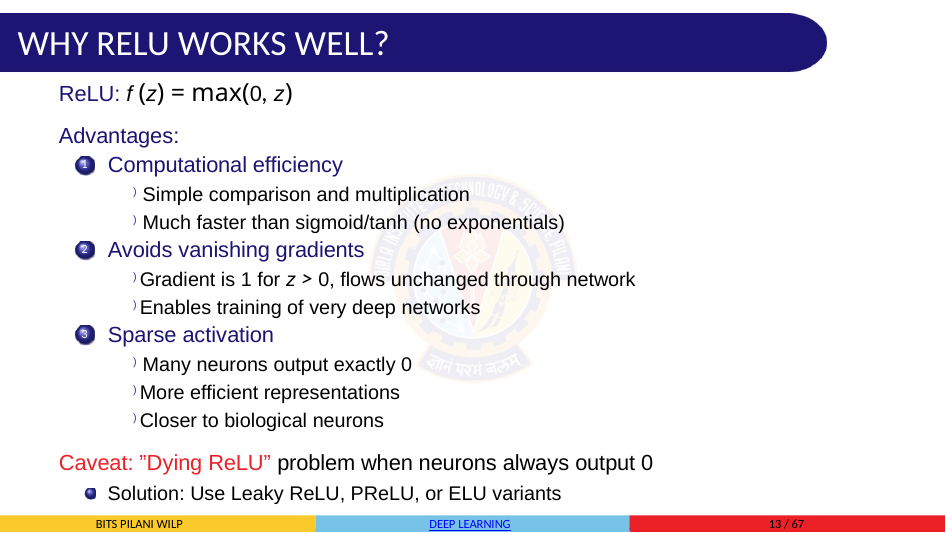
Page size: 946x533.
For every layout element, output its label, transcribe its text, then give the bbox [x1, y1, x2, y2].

title Why ReLU Works Well? [15, 17, 485, 110]
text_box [0, 515, 946, 531]
text_box Caveat: ”Dying ReLU” problem when neurons always output 0 Solution: Use Leaky ReLU, PReLU, or ELU variants [56, 441, 676, 505]
text_box Computational efficiency ) Simple comparison and multiplication ) Much faster than sigmoid/tanh (no exponentials) Avoids vanishing gradients ) Gradient is 1 for z > 0, flows unchanged through network ) Enables training of very deep networks Sparse activation ) Many neurons output exactly 0 ) More efficient representations ) Closer to biological neurons [101, 144, 684, 432]
picture [0, 13, 945, 515]
text_box ReLU: f (z) = max(0, z) Advantages: [56, 58, 309, 148]
